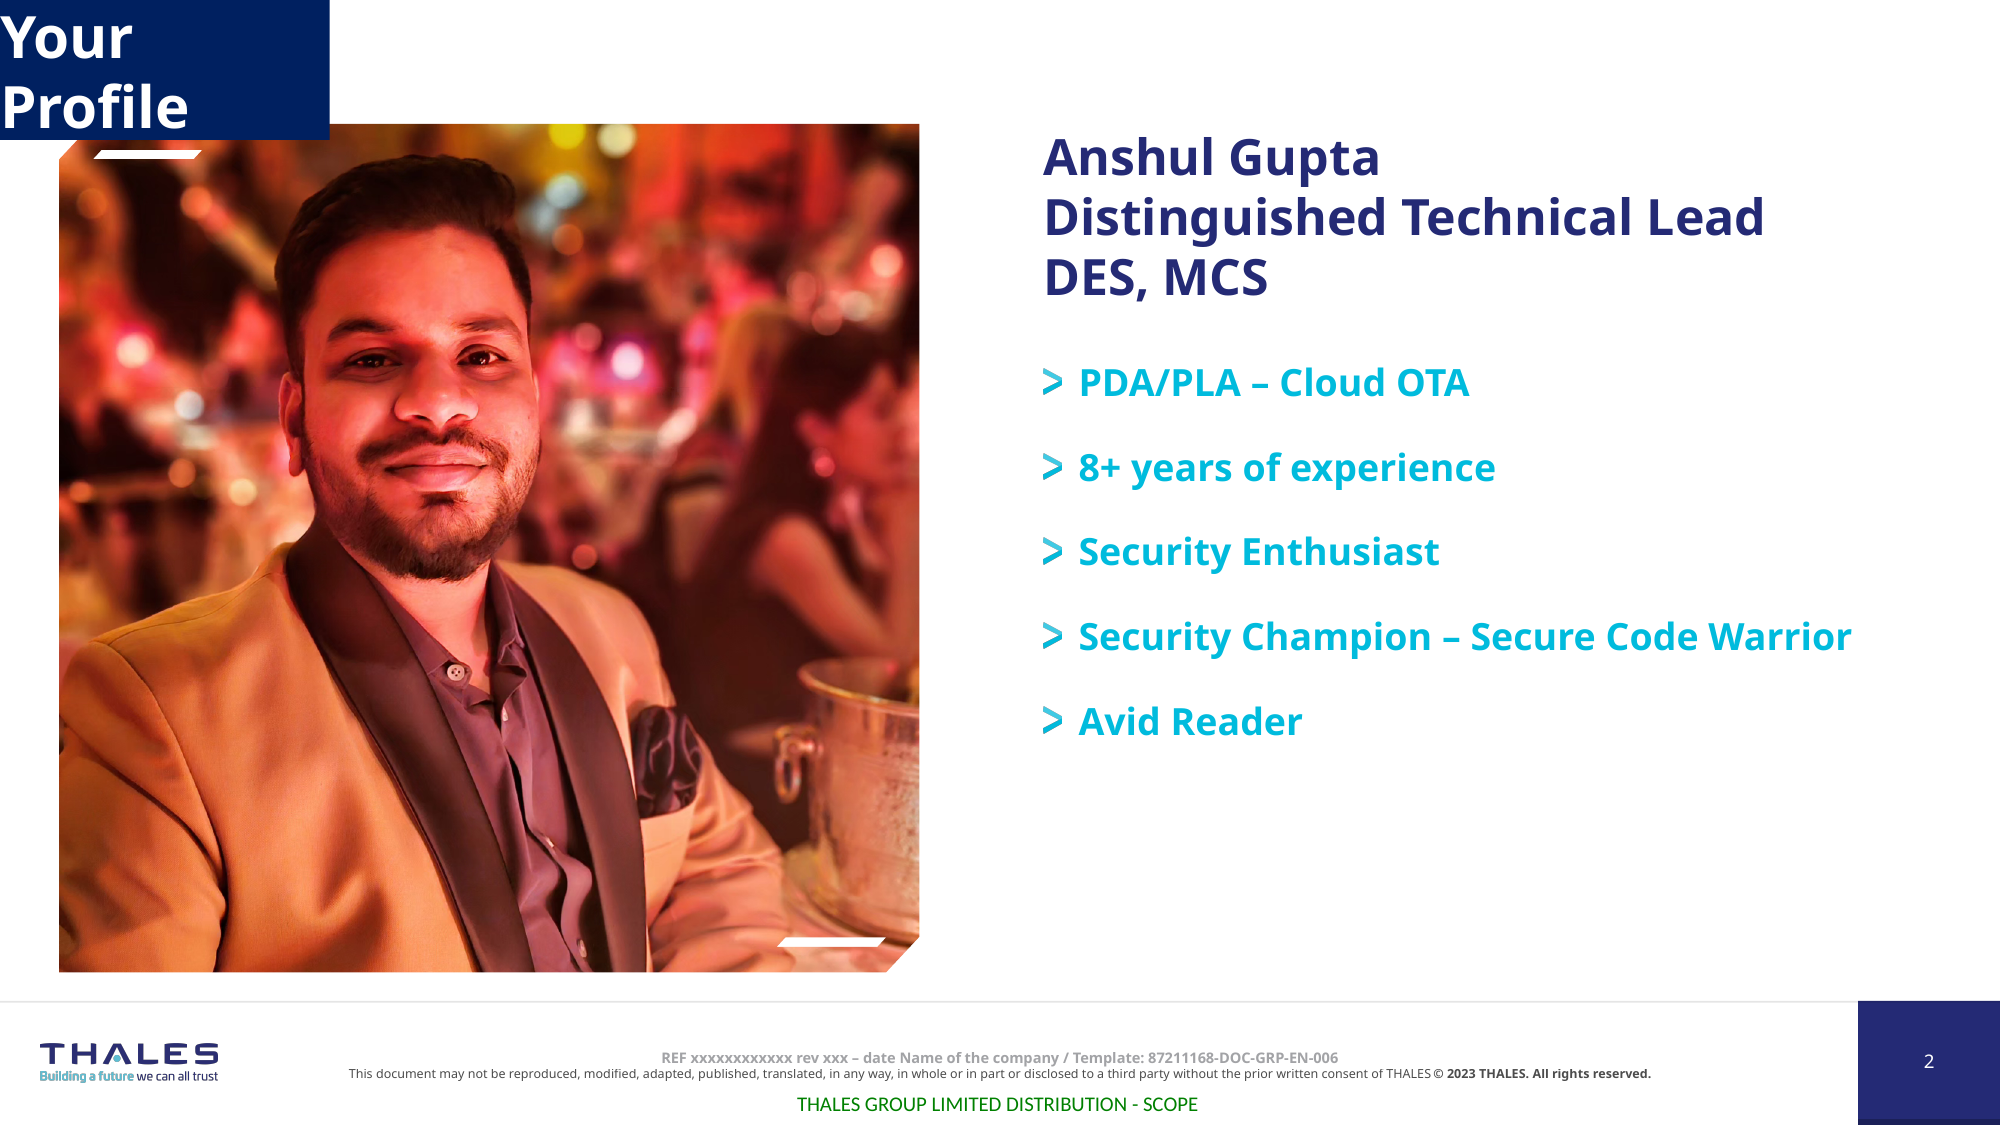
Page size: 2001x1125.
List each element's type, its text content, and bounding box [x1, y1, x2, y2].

list PDA/PLA – Cloud OTA 8+ years of experience Security Enthusiast Security Champion – Secure Code Warrior Avid Reader [1043, 353, 1904, 920]
picture [1043, 706, 1070, 734]
title Anshul Gupta Distinguished Technical Lead DES, MCS [1043, 125, 1904, 307]
picture [1043, 537, 1070, 565]
picture [1043, 368, 1070, 395]
picture [40, 1043, 218, 1083]
text_box Your Profile [0, 0, 330, 140]
picture [59, 123, 920, 973]
picture [1043, 622, 1070, 649]
picture [1043, 453, 1070, 480]
